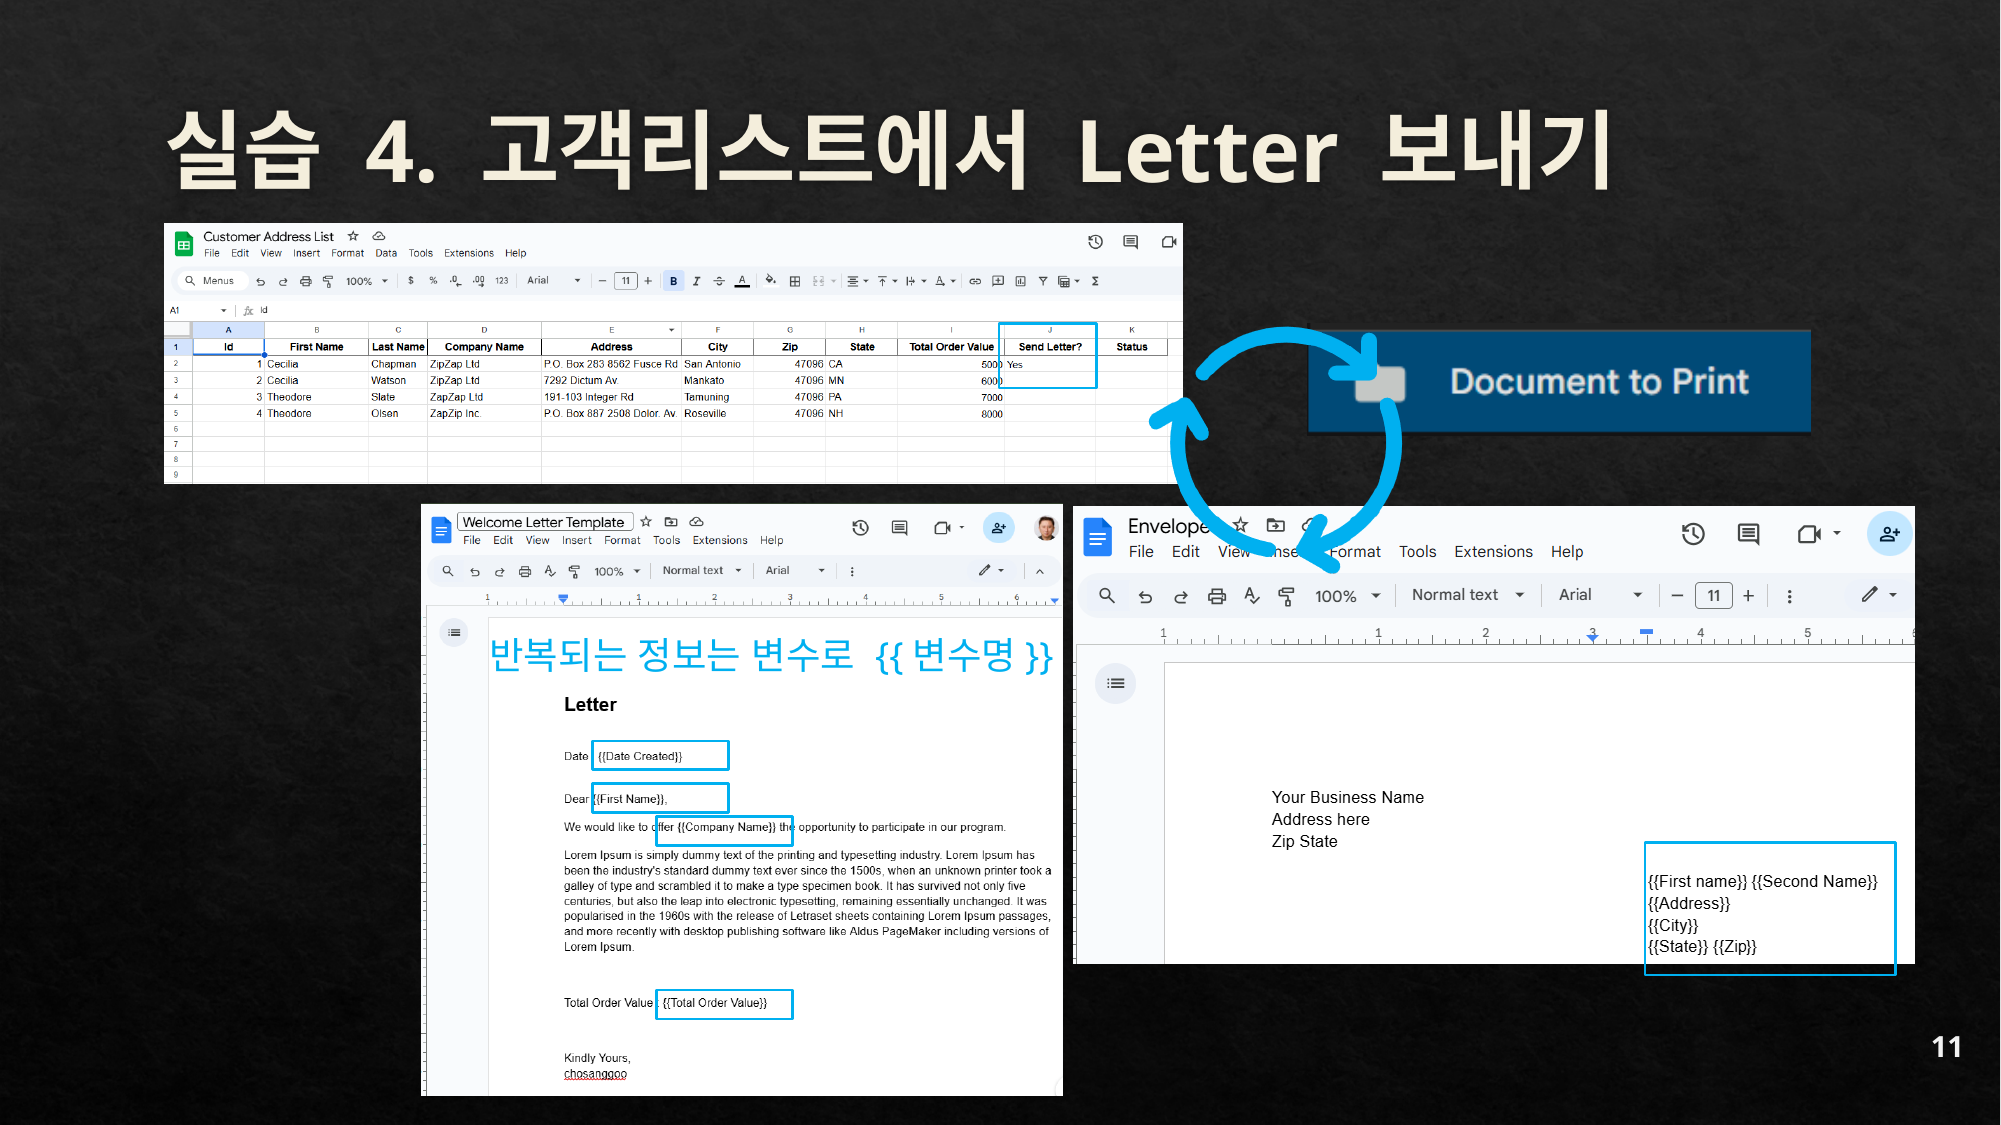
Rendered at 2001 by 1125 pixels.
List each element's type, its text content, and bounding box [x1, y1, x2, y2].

picture [420, 503, 1064, 1097]
picture [164, 223, 1916, 964]
slide_number 11 [1855, 1018, 1980, 1078]
picture [1647, 845, 1893, 964]
title 실습 4. 고객리스트에서 Letter 보내기 [149, 99, 1849, 209]
